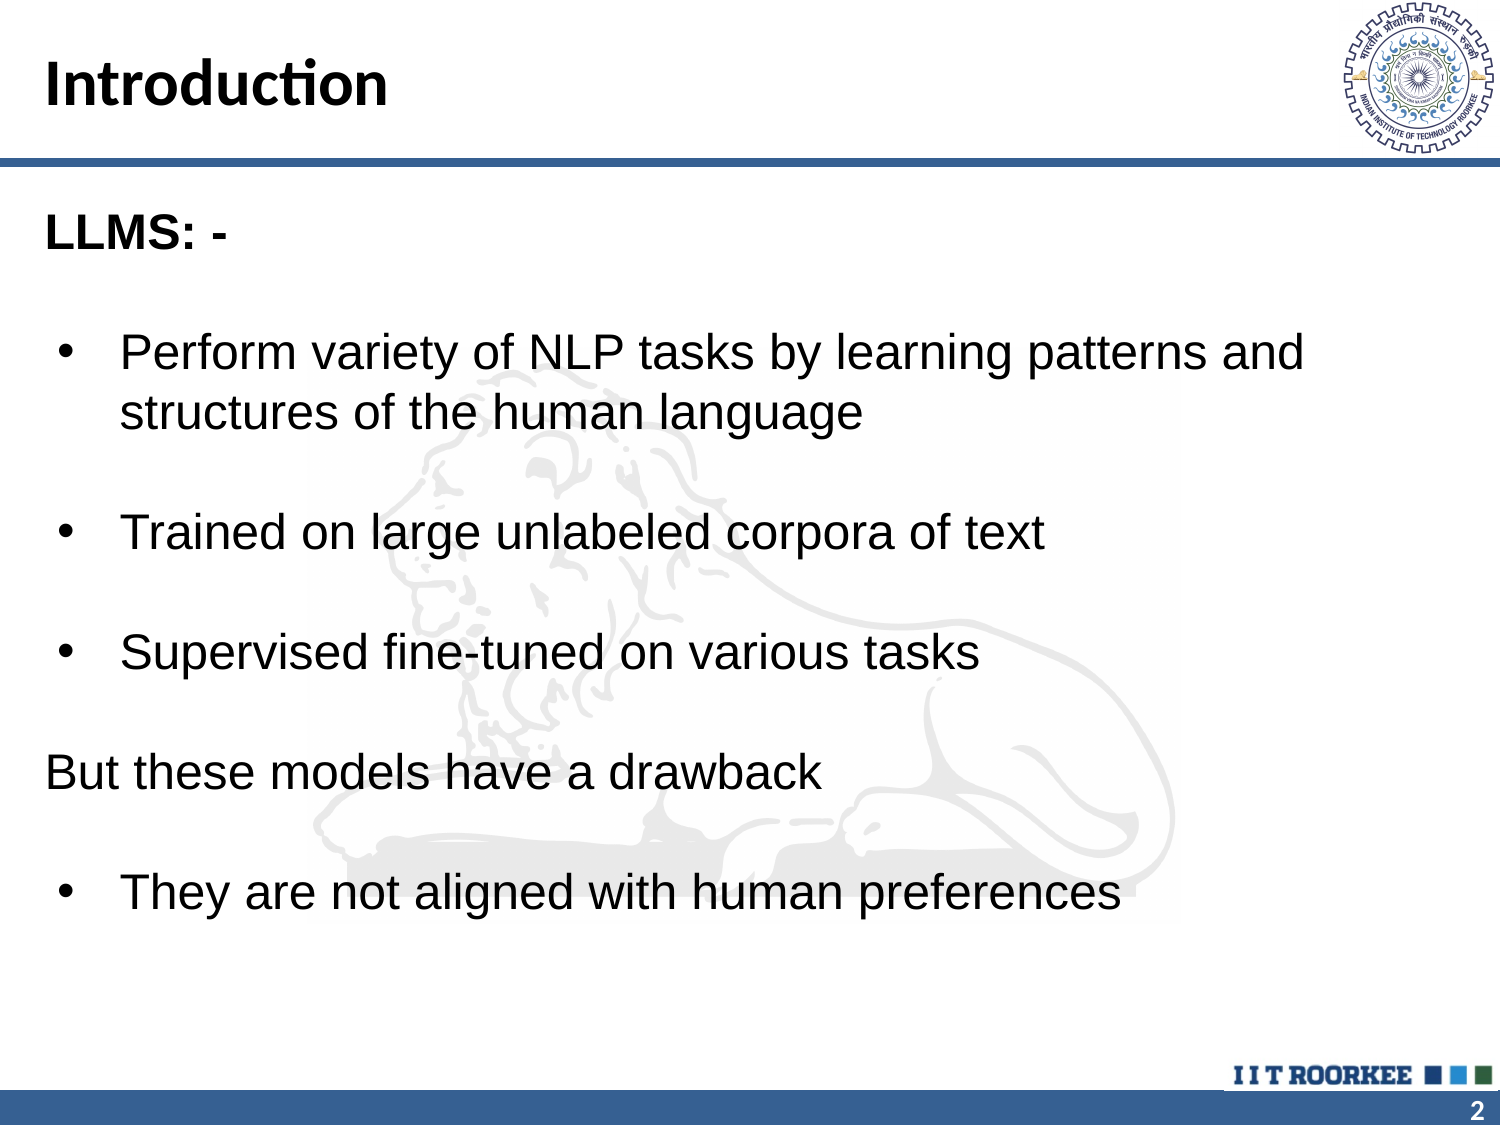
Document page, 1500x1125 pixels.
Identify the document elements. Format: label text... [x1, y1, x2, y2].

picture [1339, 0, 1500, 158]
title Introduction [29, 33, 1185, 125]
list LLMS: - Perform variety of NLP tasks by learning patterns and structures of the human language Trained on large unlabeled corpora of text Supervised fine-tuned on various tasks But these models have a drawback They are not aligned with human preferences [29, 192, 1468, 1050]
picture [1224, 1057, 1498, 1091]
